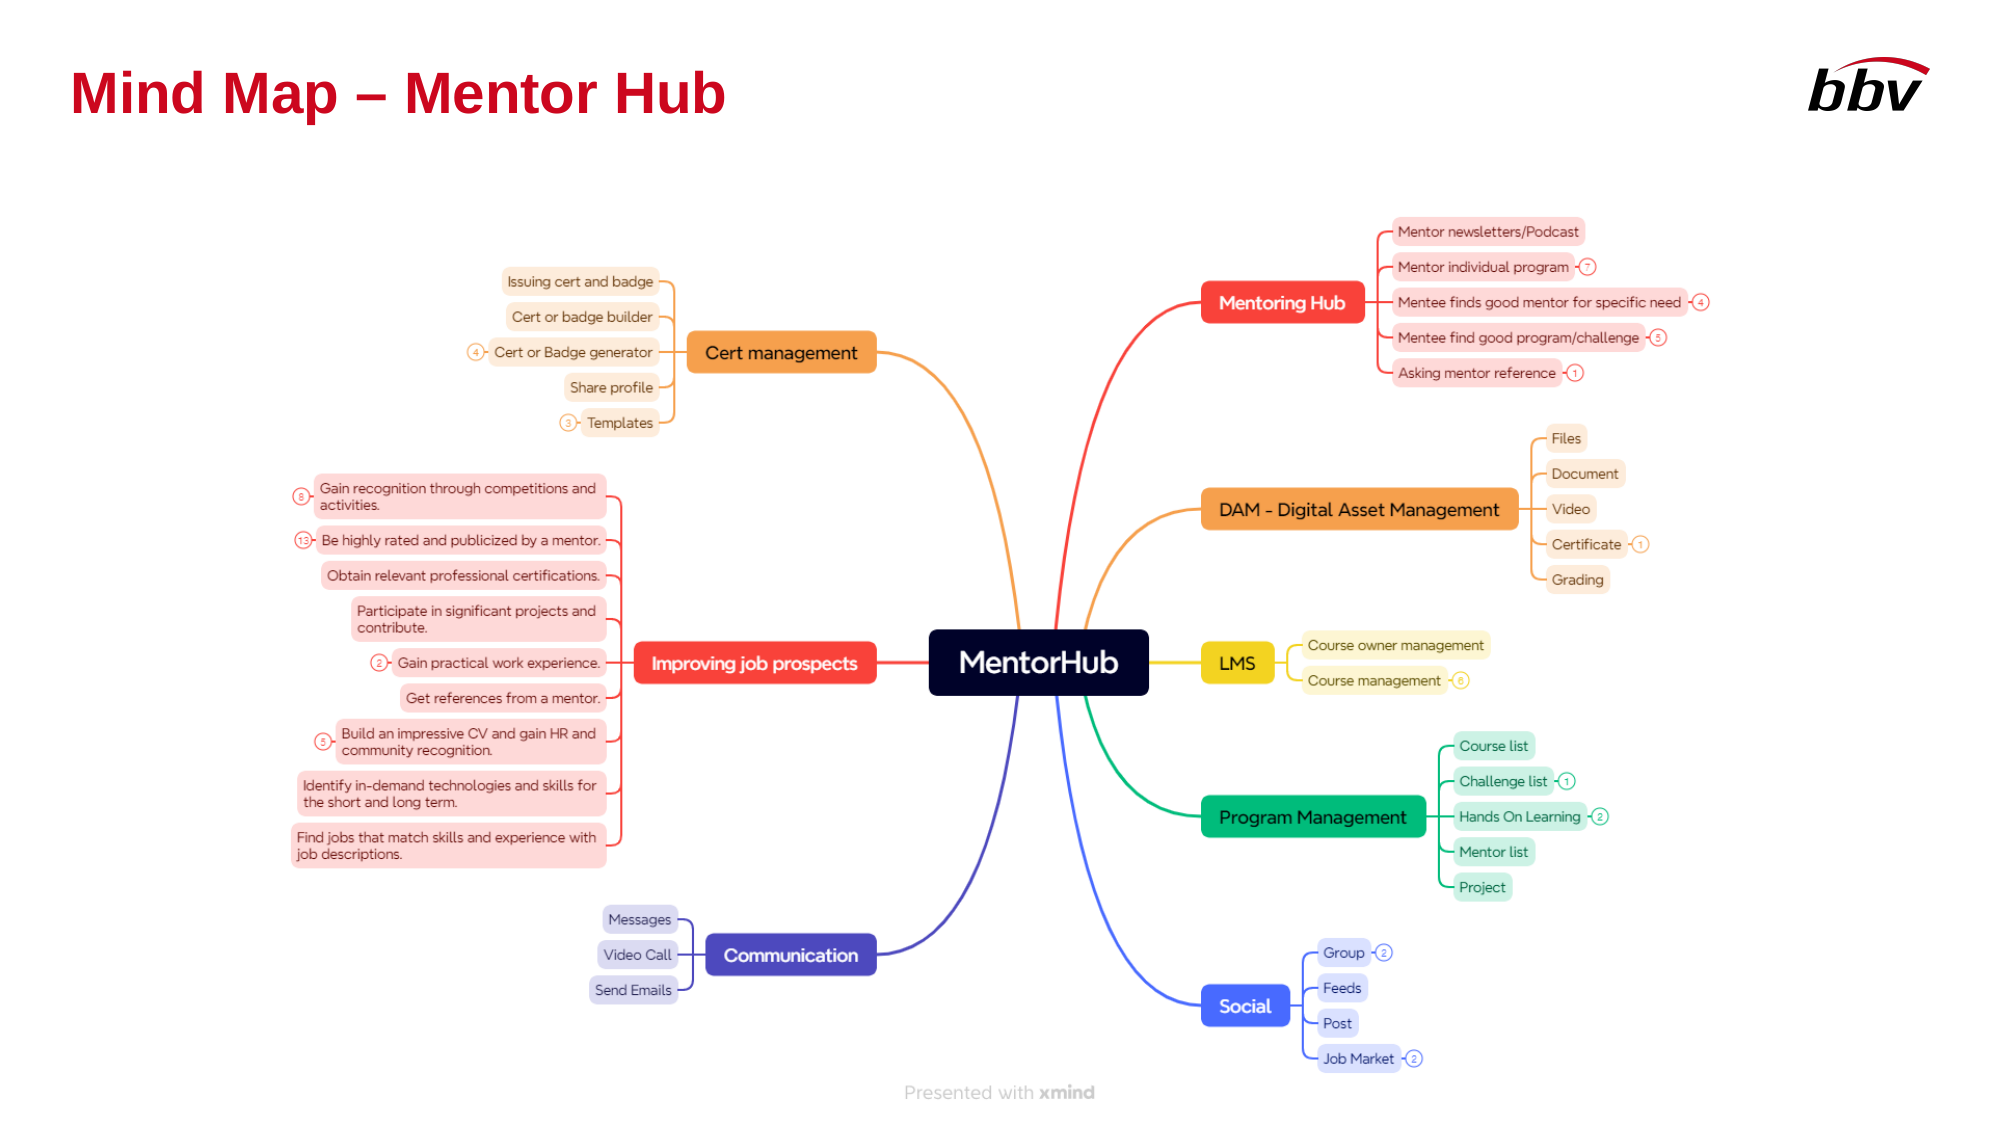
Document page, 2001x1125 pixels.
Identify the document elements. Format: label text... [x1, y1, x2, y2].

picture [238, 165, 1761, 1125]
picture [1808, 57, 1930, 111]
title Mind Map – Mentor Hub [70, 0, 1666, 181]
